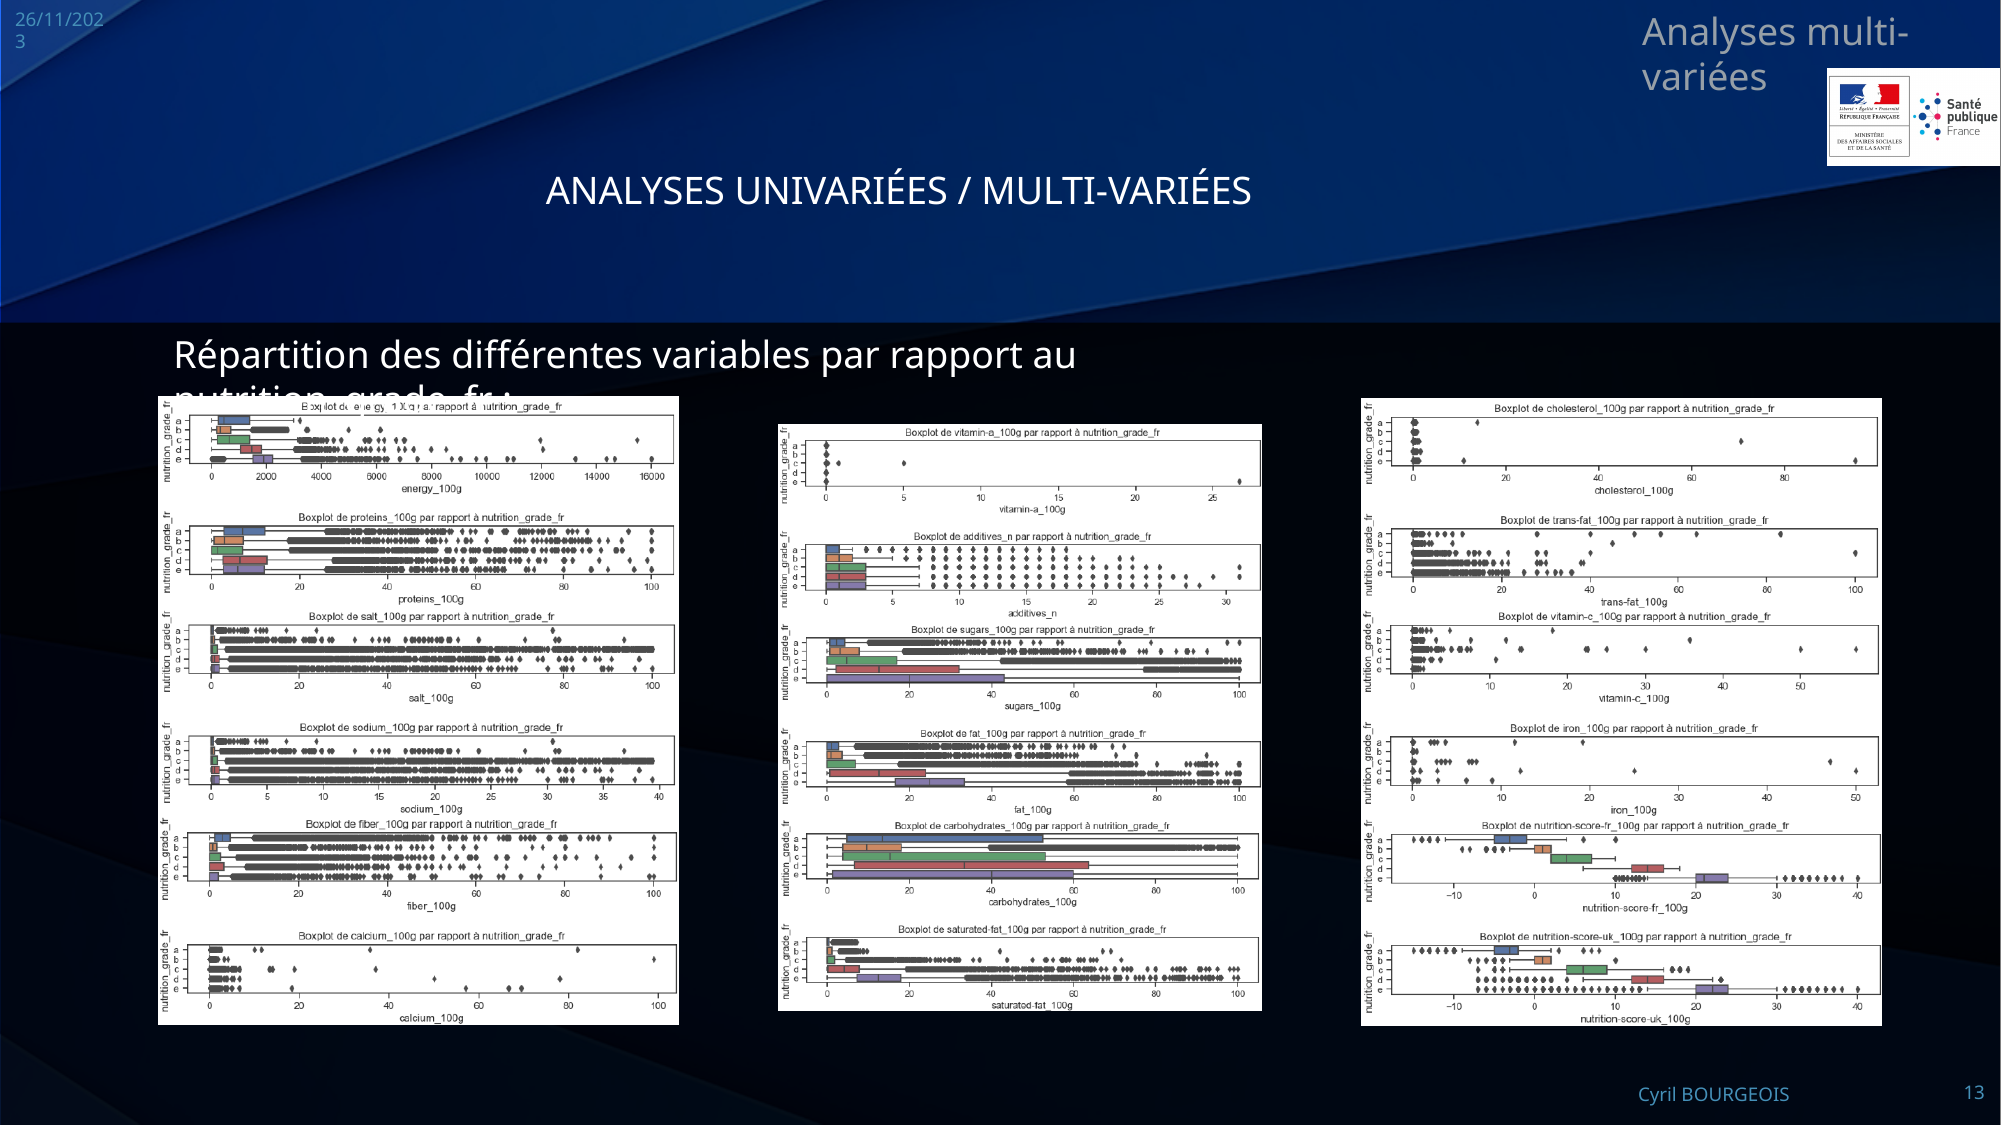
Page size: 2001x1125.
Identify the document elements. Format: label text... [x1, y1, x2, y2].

slide_number Cyril BOURGEOIS [1606, 1063, 1805, 1124]
slide_number 13 [1827, 1063, 2000, 1124]
picture [778, 424, 1262, 1012]
text_box Répartition des différentes variables par rapport au nutrition_grade_fr : [158, 323, 1285, 429]
title Analyses Univariées / Multi-variées [545, 166, 1672, 258]
picture [157, 395, 679, 1026]
picture [0, 0, 2000, 1125]
footer 26/11/2023 [0, 0, 125, 60]
picture [1360, 398, 1882, 1027]
text_box Analyses multi-variées [1627, 0, 2000, 105]
